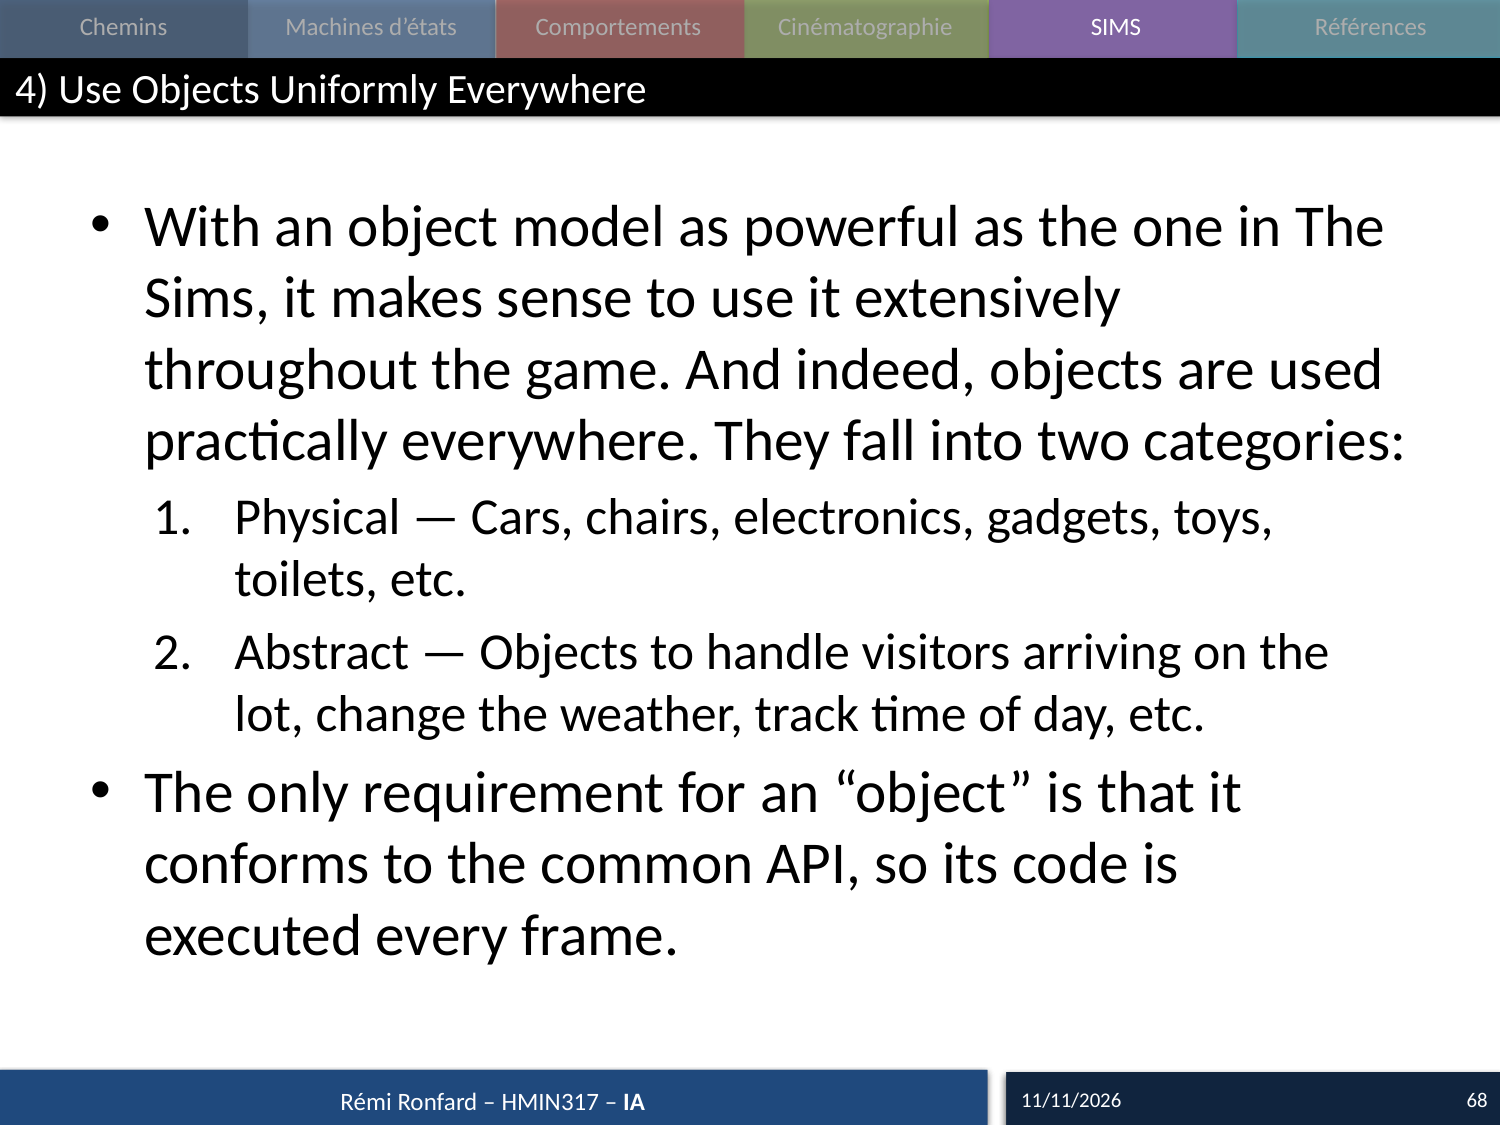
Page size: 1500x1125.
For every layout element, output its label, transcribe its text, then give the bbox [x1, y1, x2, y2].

slide_number 68 [1153, 1071, 1500, 1125]
title 4) Use Objects Uniformly Everywhere [0, 58, 1500, 117]
list With an object model as powerful as the one in The Sims, it makes sense to use it extensively throughout the game. And indeed, objects are used practically everywhere. They fall into two categories: Physical — Cars, chairs, electronics, gadgets, toys, toilets, etc. Abstract — Objects to handle visitors arriving on the lot, change the weather, track time of day, etc. The only requirement for an “object” is that it conforms to the common API, so its code is executed every frame. [75, 179, 1425, 1005]
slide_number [1006, 1070, 1153, 1125]
footer Rémi Ronfard – HMIN317 – IA [0, 1072, 988, 1125]
